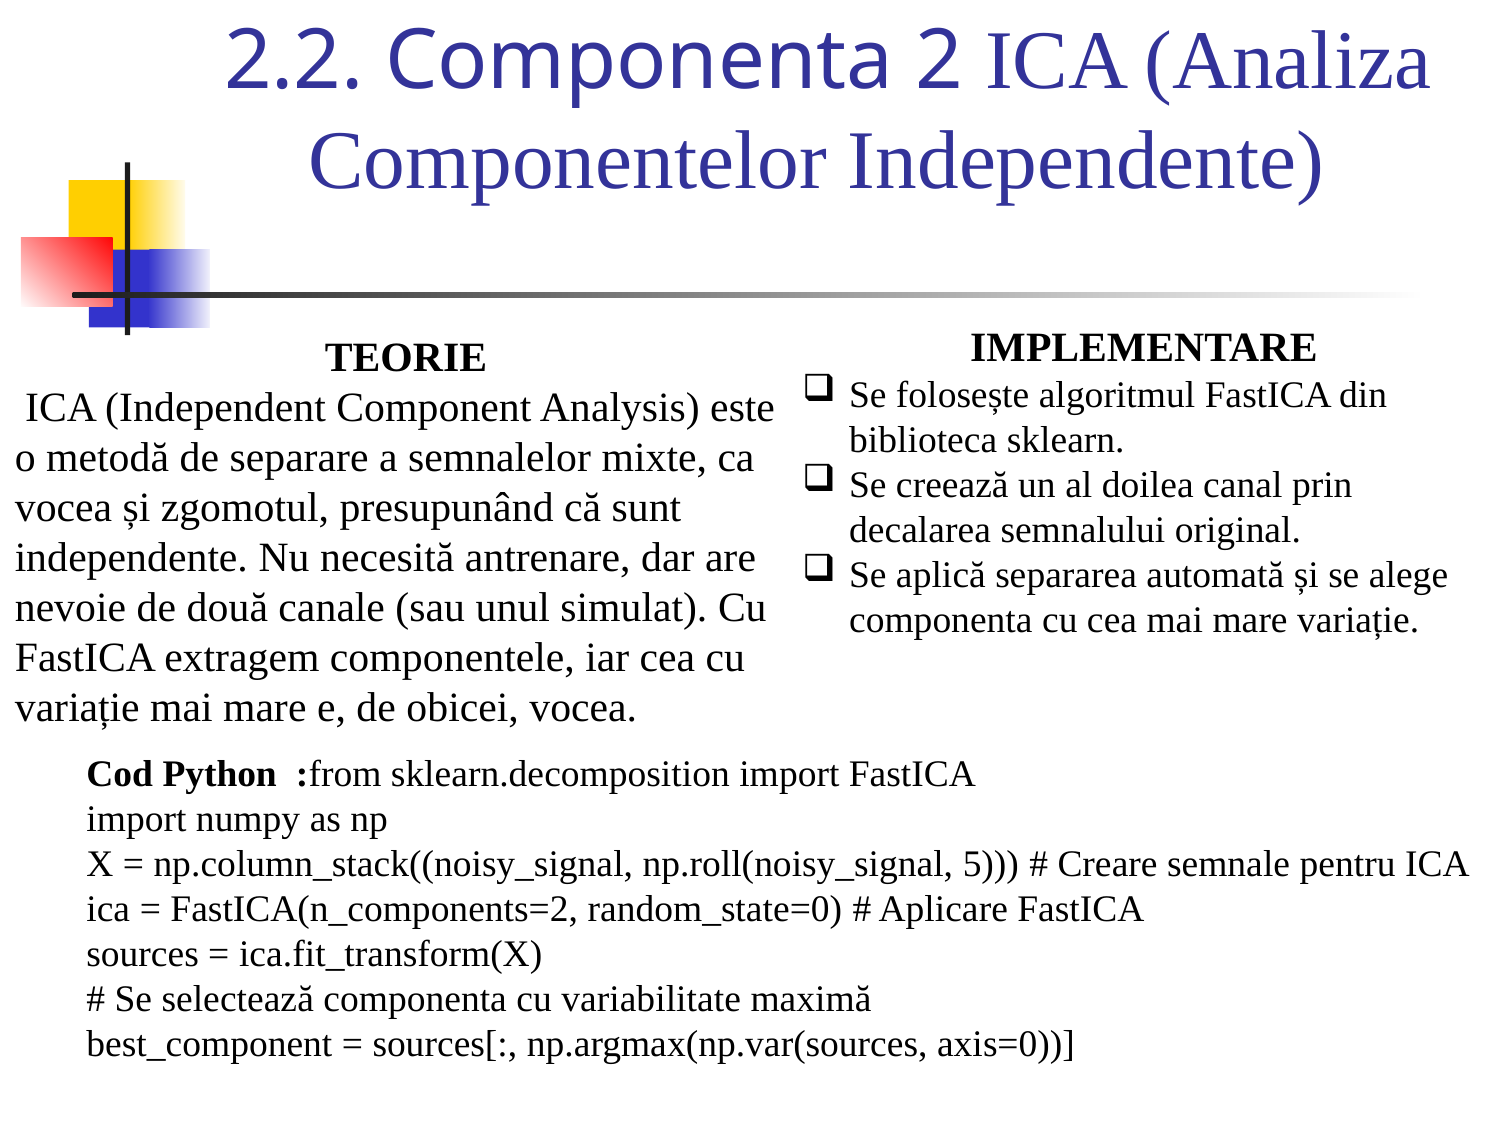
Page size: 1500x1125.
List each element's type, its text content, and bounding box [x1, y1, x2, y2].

text_box TEORIE ICA (Independent Component Analysis) este o metodă de separare a semnalelor mixte, ca vocea și zgomotul, presupunând că sunt independente. Nu necesită antrenare, dar are nevoie de două canale (sau unul simulat). Cu FastICA extragem componentele, iar cea cu variație mai mare e, de obicei, vocea. [0, 272, 813, 738]
text_box Cod Python :from sklearn.decomposition import FastICA import numpy as np X = np.column_stack((noisy_signal, np.roll(noisy_signal, 5))) # Creare semnale pentru ICA ica = FastICA(n_components=2, random_state=0) # Aplicare FastICA sources = ica.fit_transform(X) # Se selectează componenta cu variabilitate maximă best_component = sources[:, np.argmax(np.var(sources, axis=0))] [71, 741, 1500, 1072]
title 2.2. Componenta 2 ICA (Analiza Componentelor Independente) [188, 35, 1468, 213]
text_box IMPLEMENTARE Se folosește algoritmul FastICA din biblioteca sklearn. Se creează un al doilea canal prin decalarea semnalului original. Se aplică separarea automată și se alege componenta cu cea mai mare variație. [787, 312, 1500, 648]
